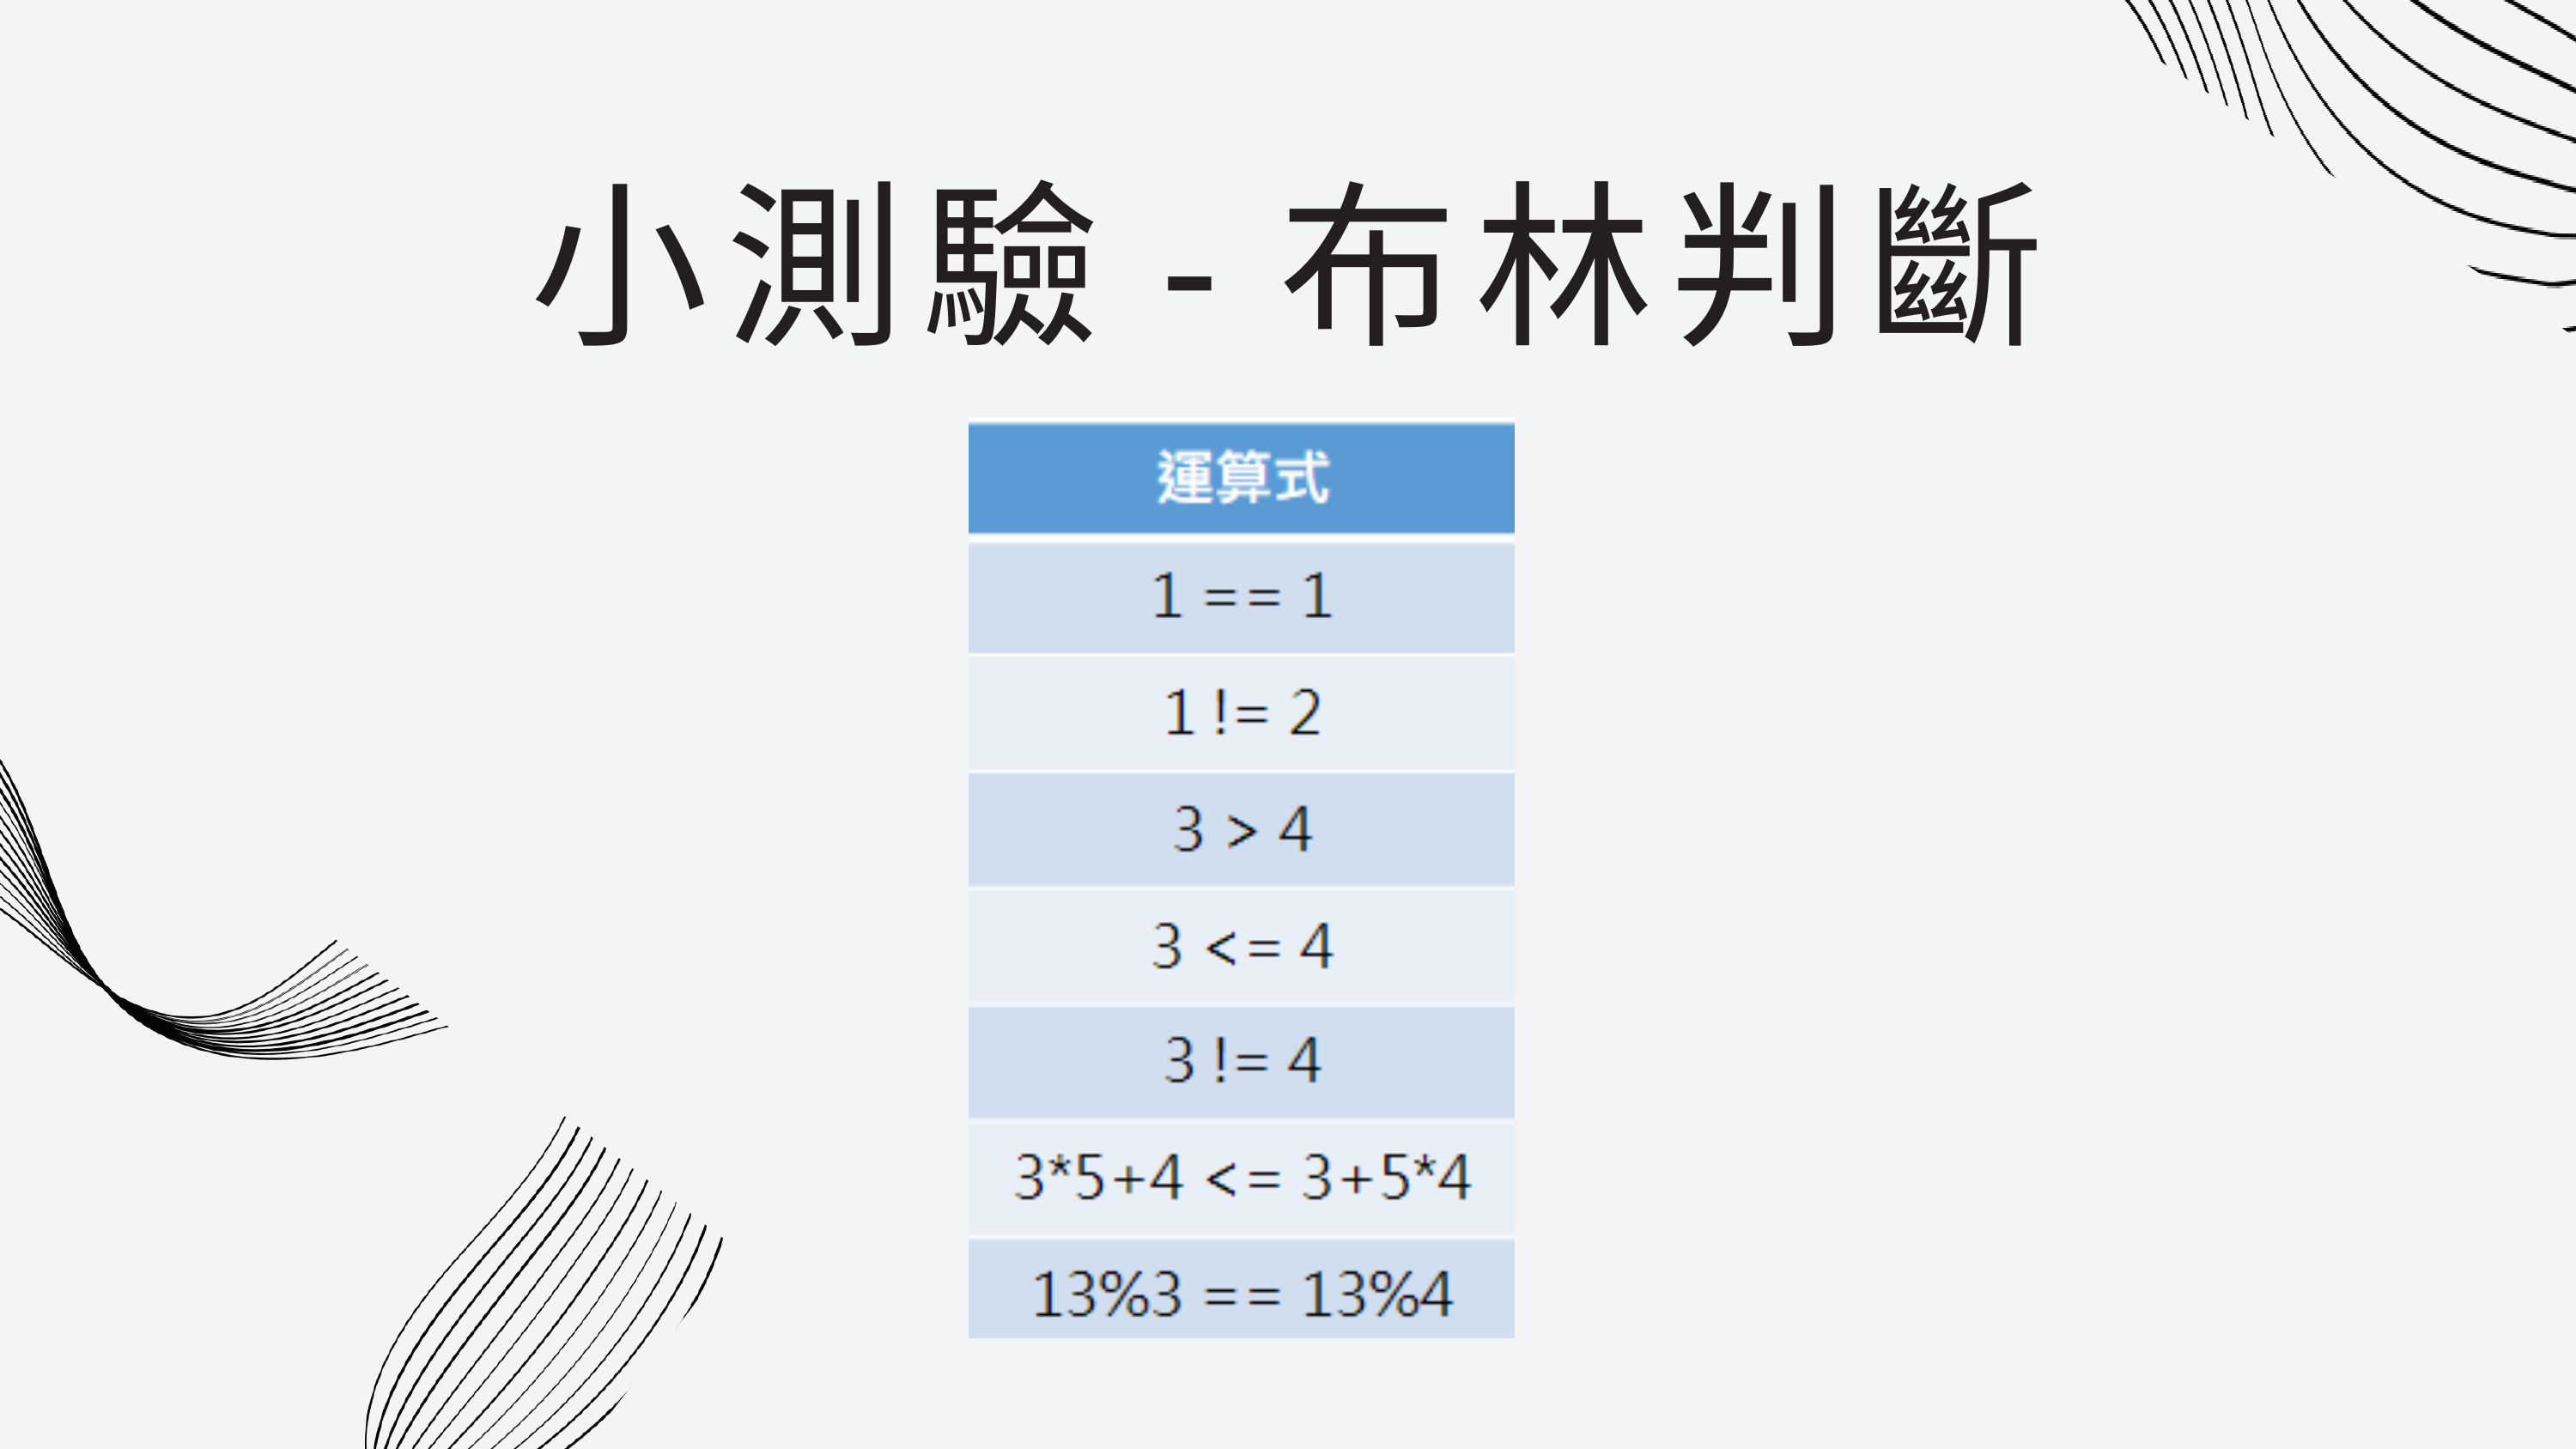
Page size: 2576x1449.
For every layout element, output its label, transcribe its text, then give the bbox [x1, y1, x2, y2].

text_box [0, 680, 738, 1449]
text_box [2068, 0, 2576, 338]
text_box 小測驗-布林判斷 [455, 120, 2121, 367]
text_box [969, 417, 1515, 1338]
